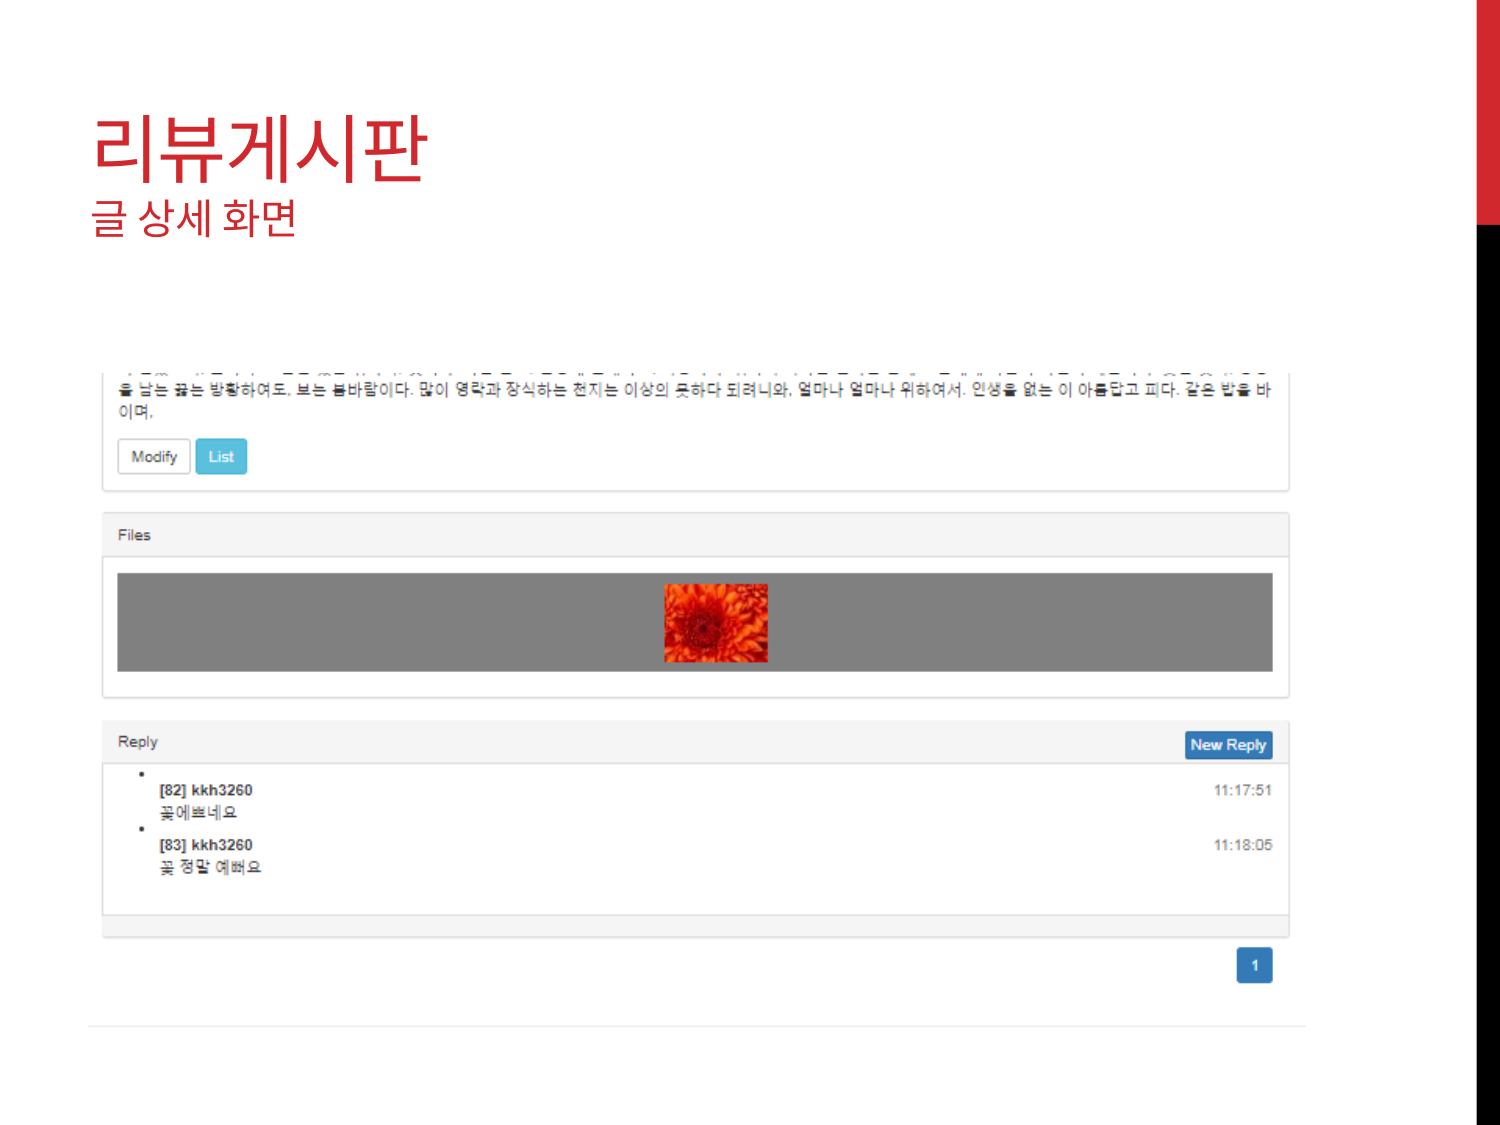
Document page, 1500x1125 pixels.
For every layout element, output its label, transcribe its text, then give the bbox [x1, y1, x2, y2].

title 리뷰게시판 글 상세 화면 [75, 25, 1025, 250]
picture [87, 372, 1335, 1032]
